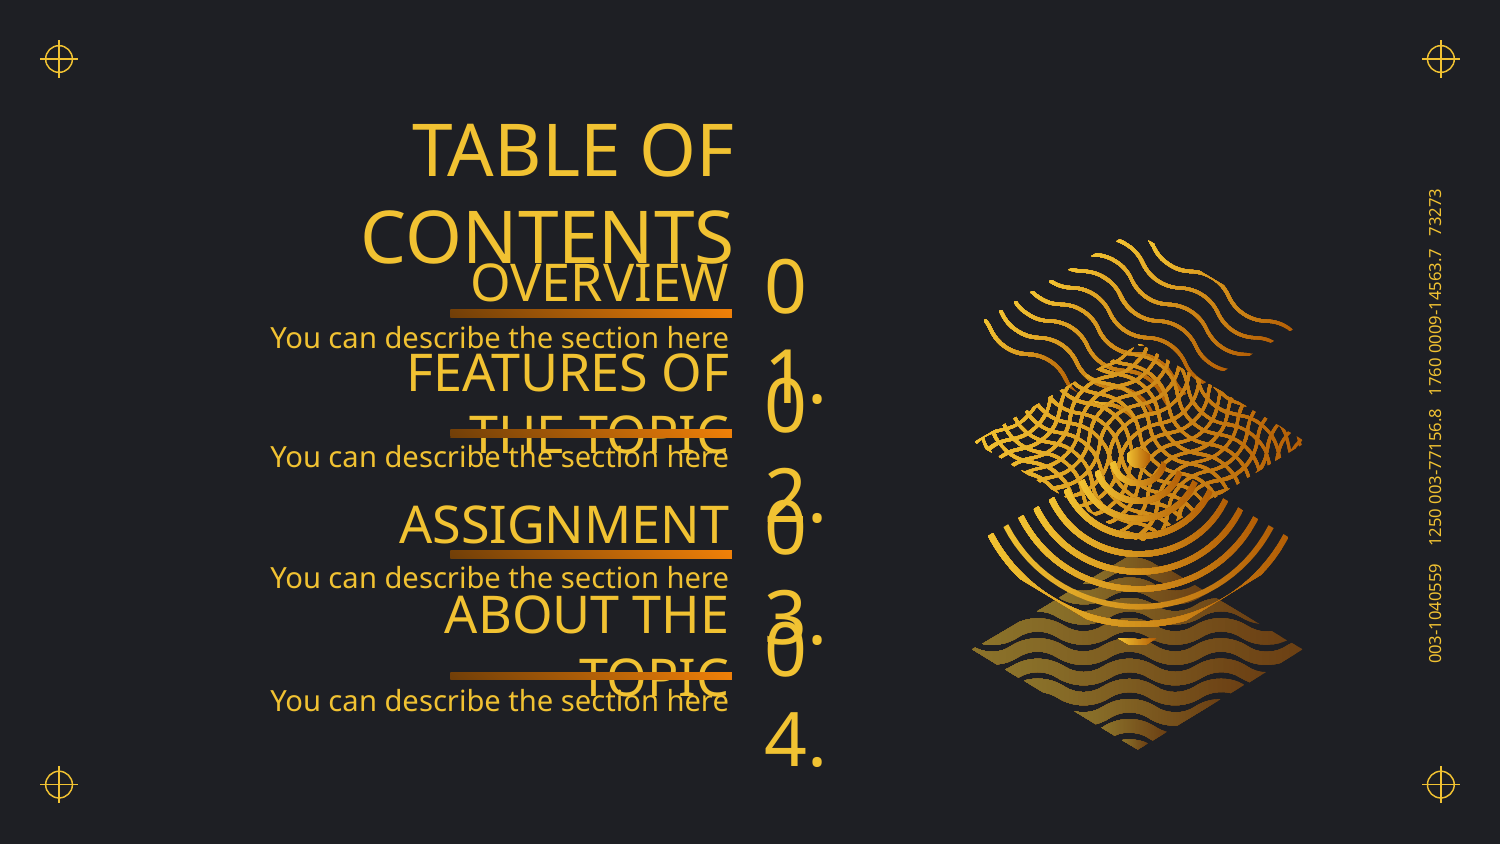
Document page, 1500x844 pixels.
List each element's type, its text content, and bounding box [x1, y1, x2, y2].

title TABLE OF CONTENTS [118, 88, 750, 183]
subtitle You can describe the section here [112, 433, 745, 478]
subtitle You can describe the section here [112, 314, 745, 359]
text_box [450, 550, 732, 559]
title 04. [749, 586, 851, 678]
title 01. [749, 223, 851, 314]
subtitle You can describe the section here [112, 677, 745, 722]
subtitle You can describe the section here [112, 555, 745, 600]
subtitle FEATURES OF THE TOPIC [358, 370, 745, 433]
text_box [450, 672, 732, 680]
subtitle ASSIGNMENT [358, 491, 745, 554]
text_box [450, 309, 732, 318]
text_box [450, 429, 732, 438]
subtitle ABOUT THE TOPIC [358, 613, 745, 676]
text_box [972, 238, 1304, 750]
subtitle OVERVIEW [358, 249, 745, 312]
title 02. [749, 342, 851, 434]
title 03. [749, 464, 851, 556]
